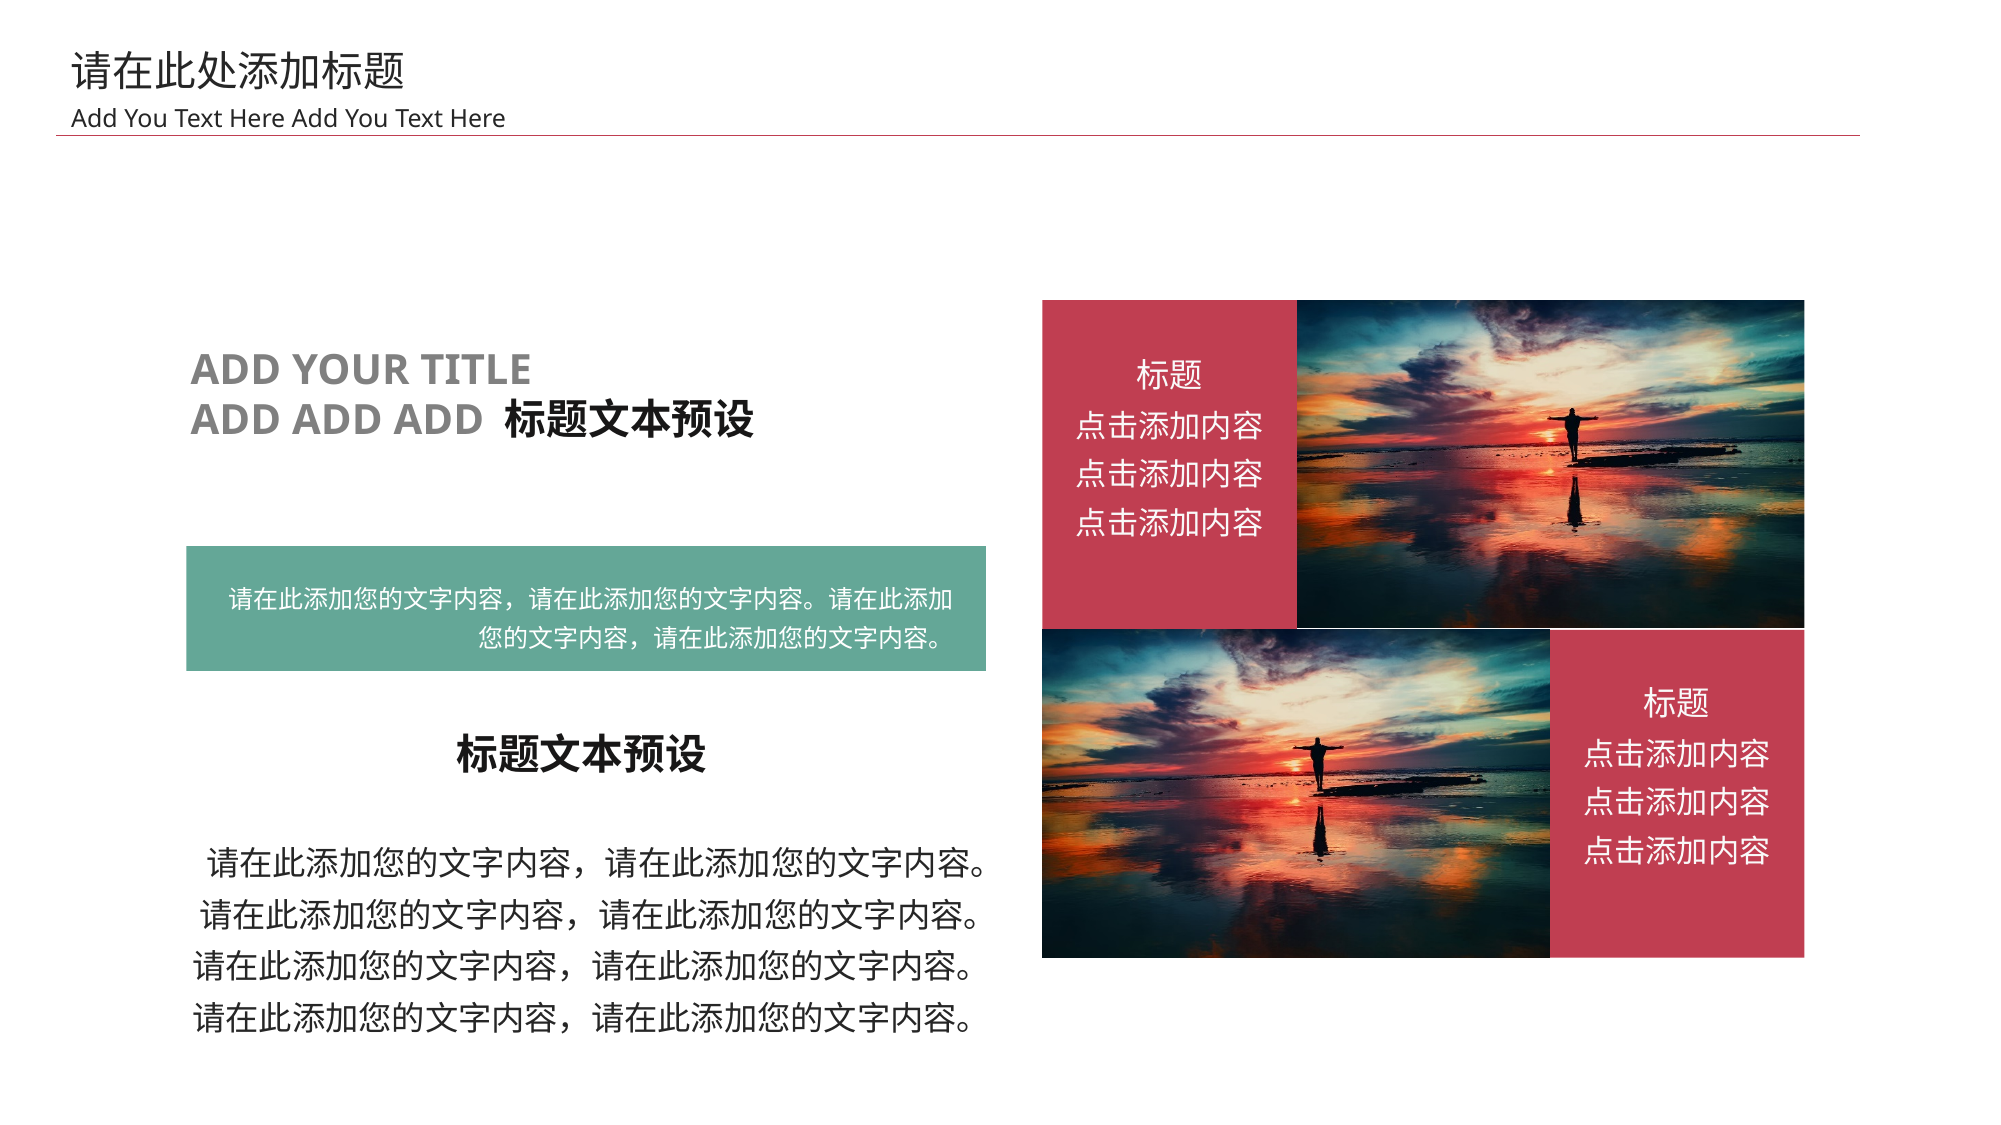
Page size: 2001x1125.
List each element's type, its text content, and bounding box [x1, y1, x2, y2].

text_box 标题 点击添加内容 点击添加内容 点击添加内容 [1550, 629, 1805, 958]
text_box Add You Text Here Add You Text Here [56, 136, 558, 141]
text_box [1297, 300, 1805, 629]
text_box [175, 335, 986, 1117]
text_box Add You Text Here Add You Text Here [56, 86, 558, 135]
text_box 请在此处添加标题 [56, 37, 469, 86]
text_box [1042, 629, 1550, 958]
text_box 标题 点击添加内容 点击添加内容 点击添加内容 [1042, 300, 1297, 629]
